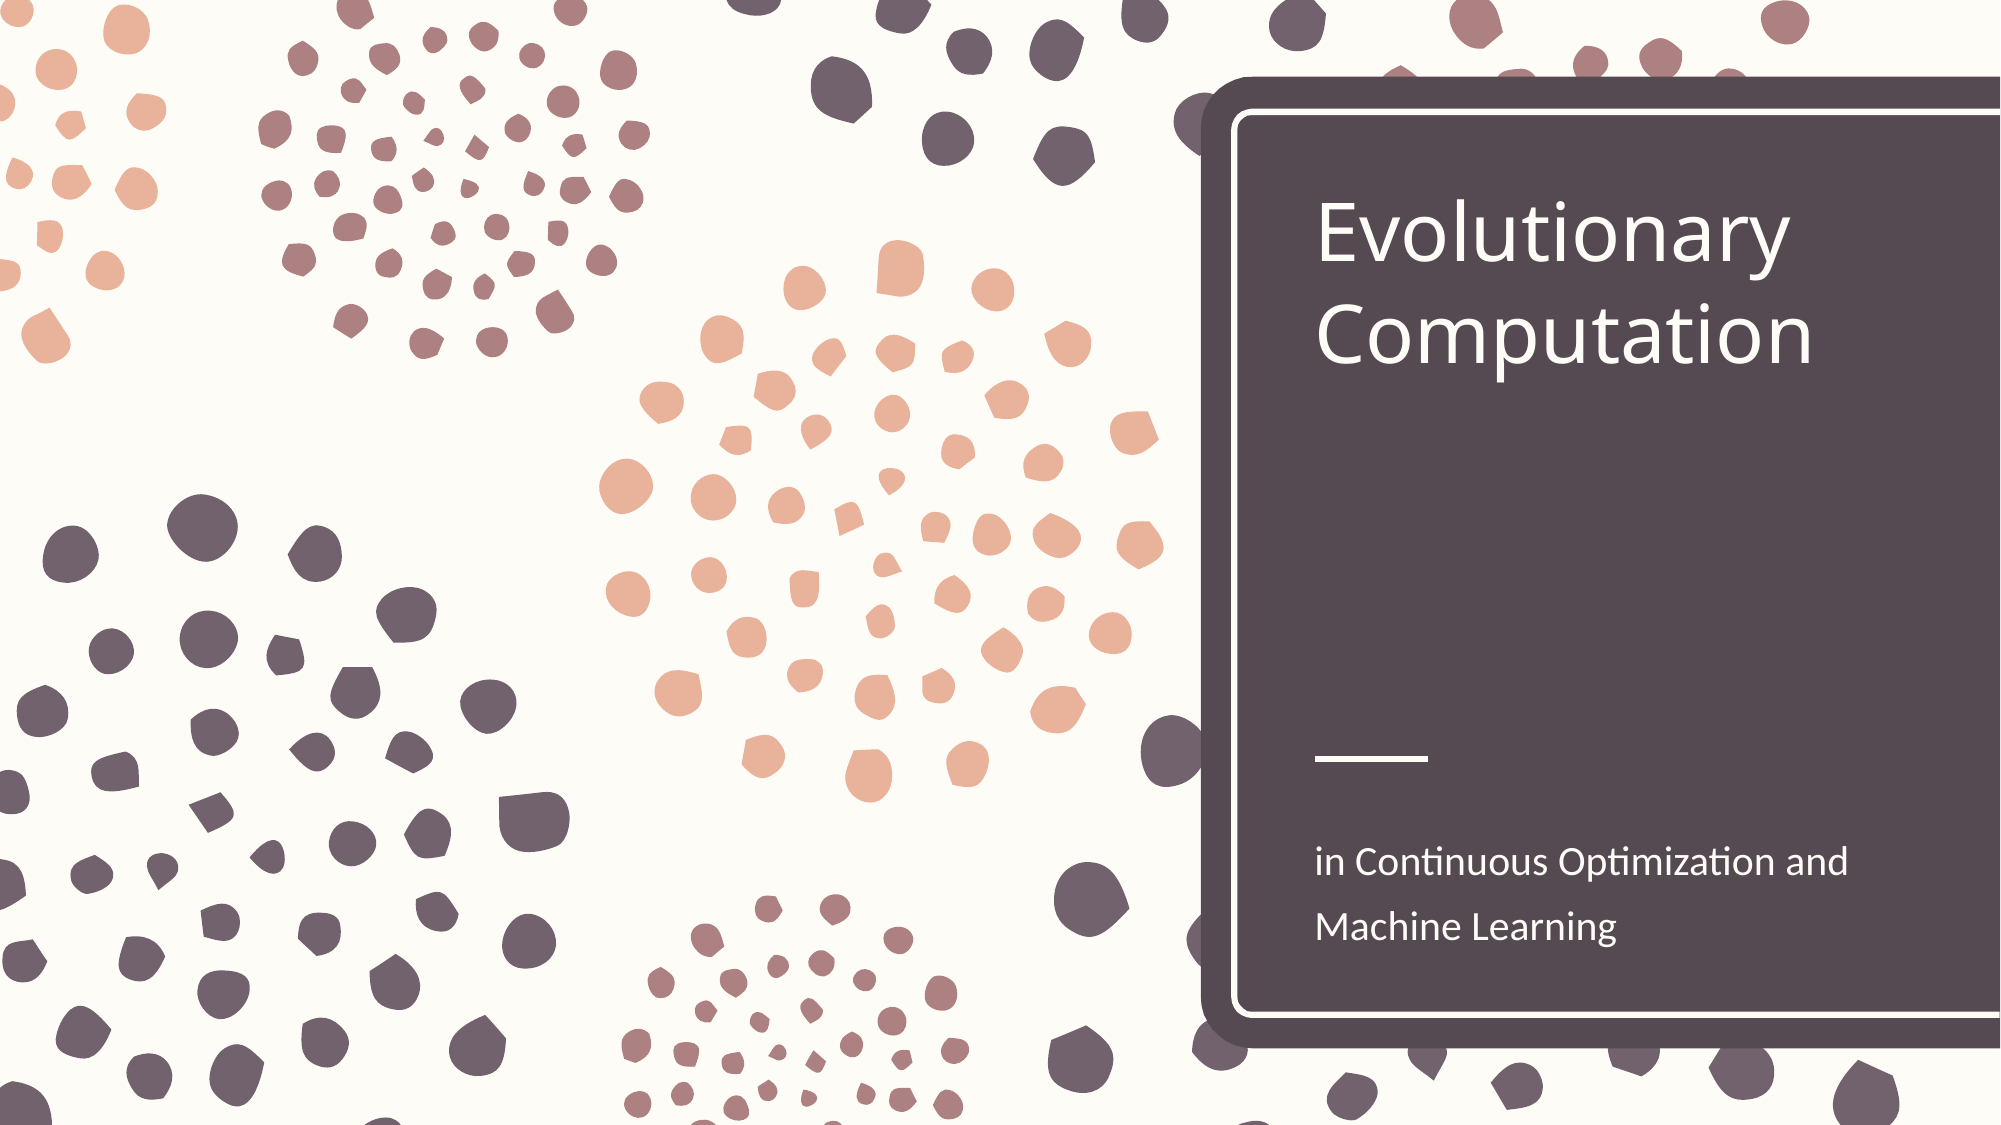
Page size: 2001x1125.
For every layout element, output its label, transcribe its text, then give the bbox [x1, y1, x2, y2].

title Evolutionary Computation [1299, 167, 1922, 718]
subtitle in Continuous Optimization and Machine Learning [1299, 811, 1922, 982]
